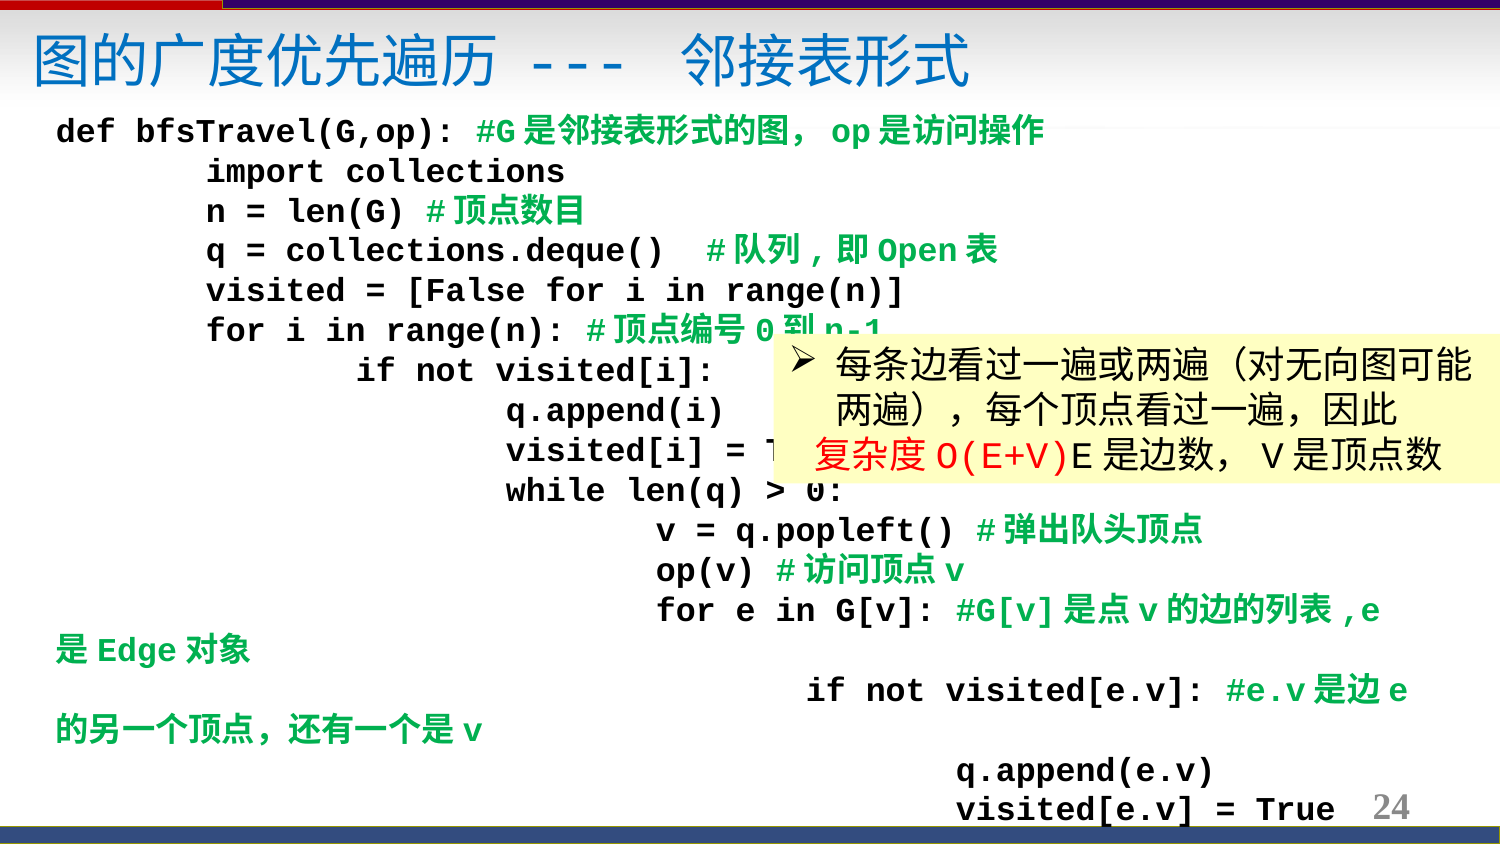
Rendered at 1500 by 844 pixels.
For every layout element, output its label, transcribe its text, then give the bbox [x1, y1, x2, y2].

text_box 每条边看过一遍或两遍（对无向图可能两遍），每个顶点看过一遍，因此 复杂度O(E+V)E是边数，V是顶点数 [773, 333, 1500, 484]
picture [0, 10, 1500, 129]
text_box 图的广度优先遍历 --- 邻接表形式 [17, 16, 1176, 128]
text_box def bfsTravel(G,op): #G是邻接表形式的图，op是访问操作 import collections n = len(G) #顶点数目 q = collections.deque() #队列,即Open表 visited = [False for i in range(n)] for i in range(n): #顶点编号0到n-1 if not visited[i]: q.append(i) visited[i] = True while len(q) > 0: v = q.popleft() #弹出队头顶点 op(v) #访问顶点v for e in G[v]: #G[v]是点v的边的列表,e是Edge对象 if not visited[e.v]: #e.v是边e的另一个顶点，还有一个是v q.append(e.v) visited[e.v] = True [41, 101, 1436, 835]
